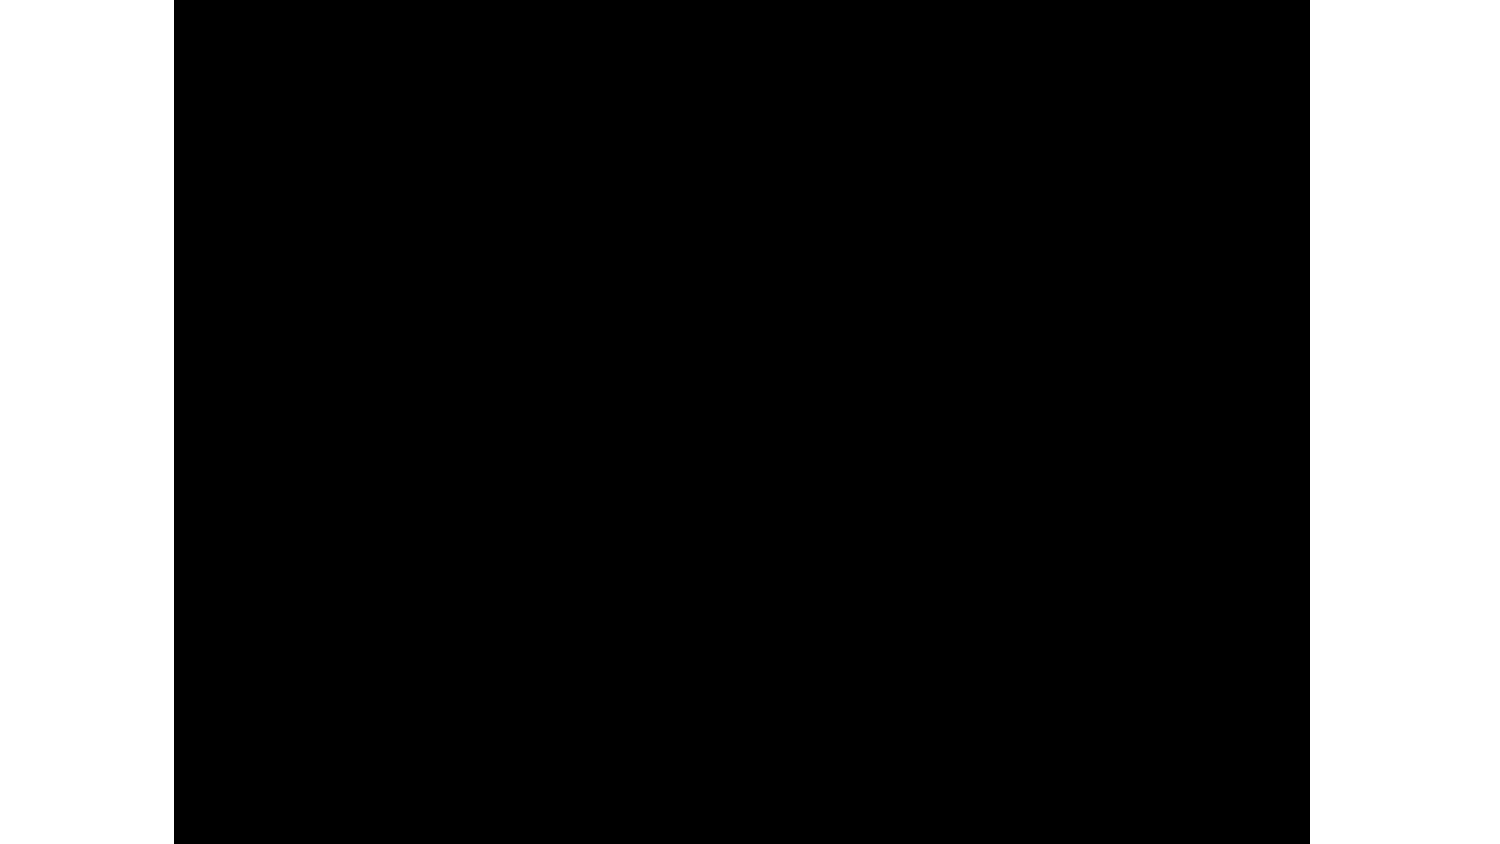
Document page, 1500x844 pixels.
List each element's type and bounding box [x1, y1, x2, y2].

picture [174, 0, 1311, 844]
